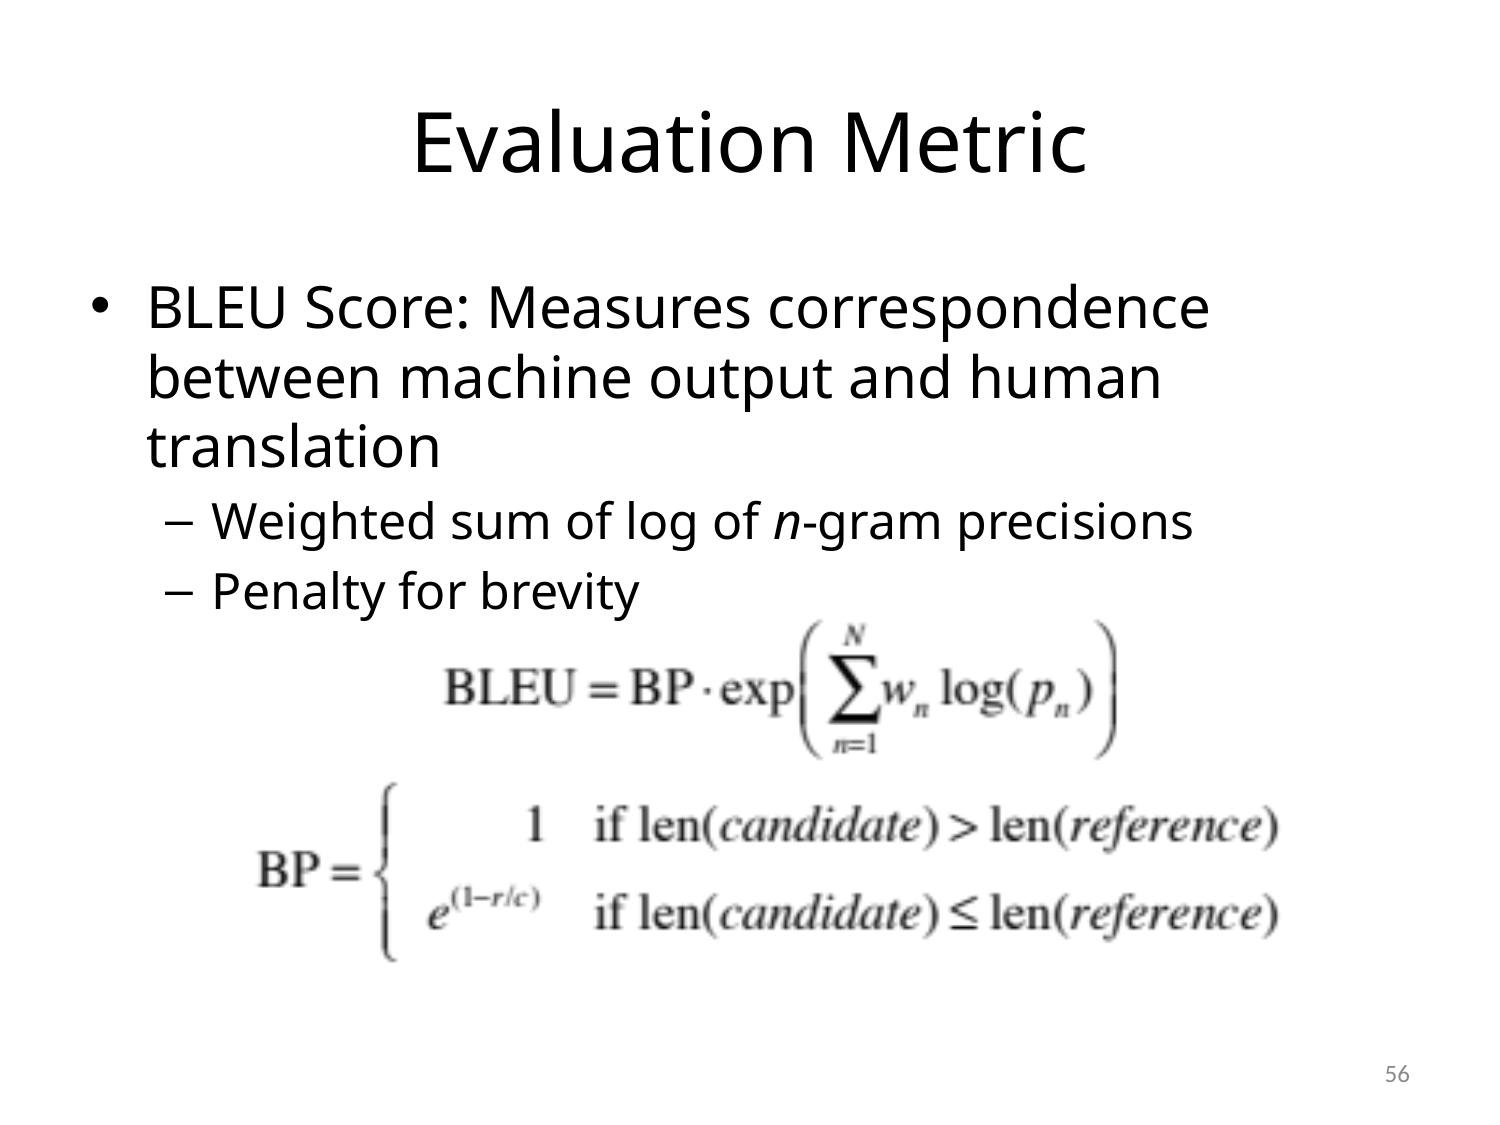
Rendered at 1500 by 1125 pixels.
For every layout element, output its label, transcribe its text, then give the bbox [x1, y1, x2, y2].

slide_number 56 [1074, 1042, 1425, 1103]
title Evaluation Metric [75, 45, 1425, 233]
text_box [250, 611, 1311, 970]
list BLEU Score: Measures correspondence between machine output and human translation Weighted sum of log of n-gram precisions Penalty for brevity [75, 262, 1425, 1097]
